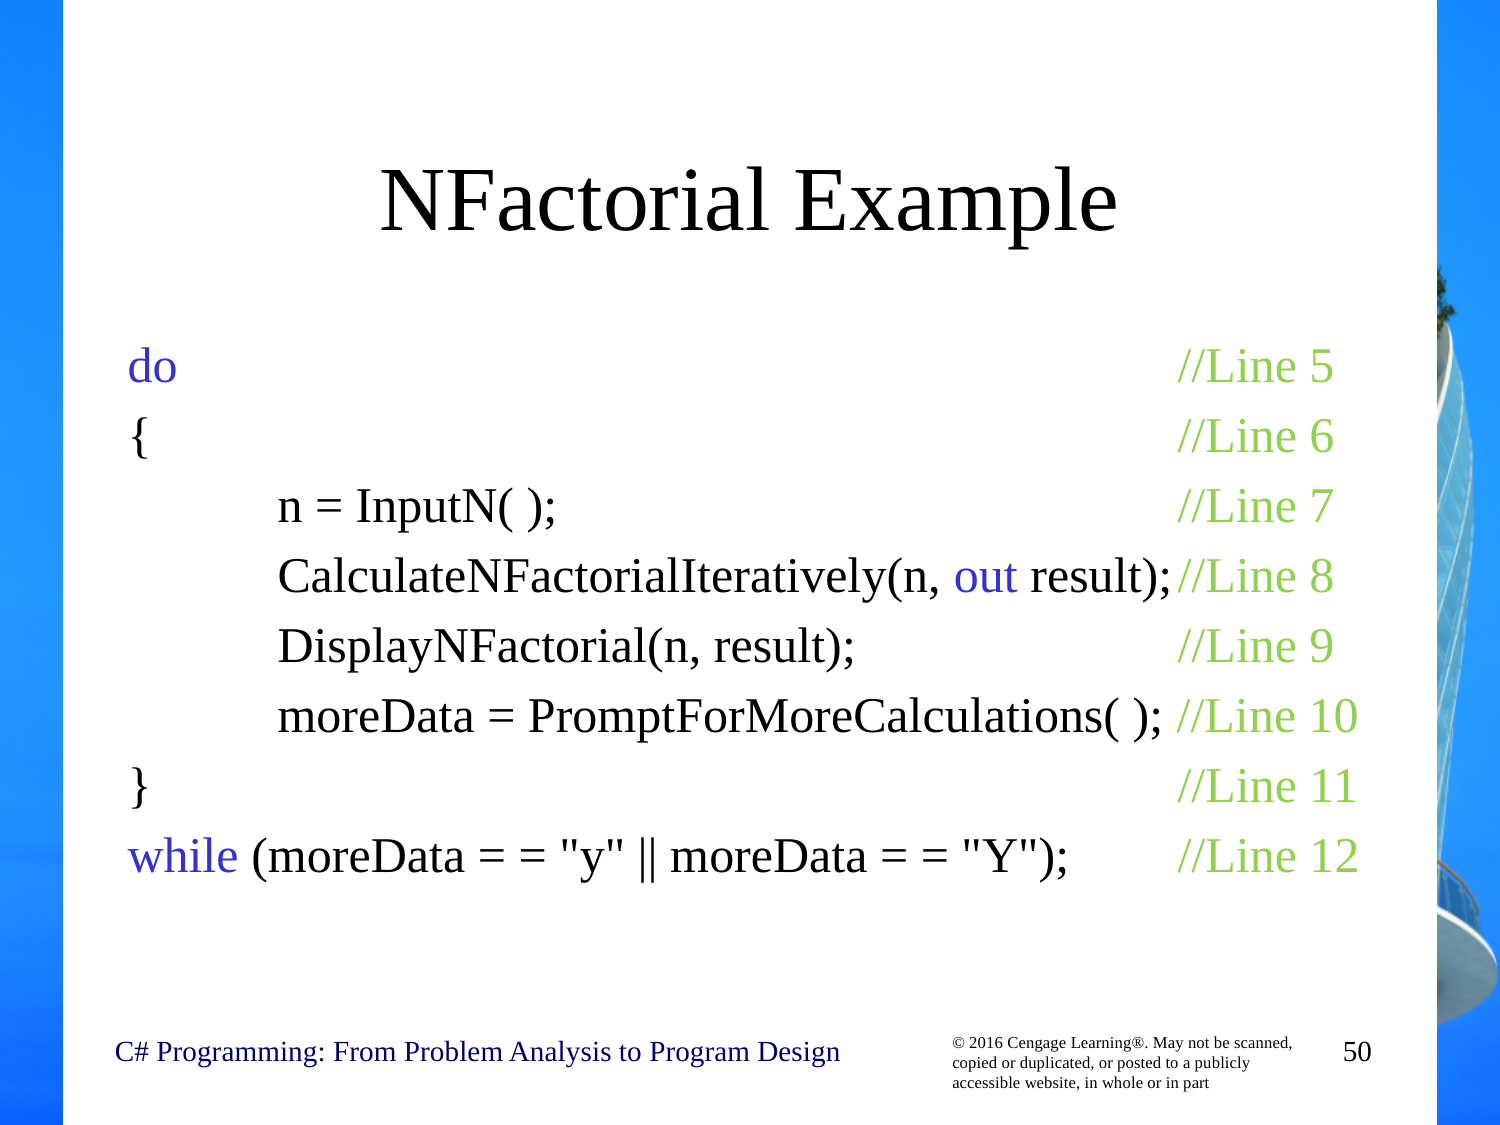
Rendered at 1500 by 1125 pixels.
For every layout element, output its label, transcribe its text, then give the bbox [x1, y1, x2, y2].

picture [0, 0, 63, 1125]
list do //Line 5 { //Line 6 n = InputN( ); //Line 7 CalculateNFactorialIteratively(n, out result); //Line 8 DisplayNFactorial(n, result); //Line 9 moreData = PromptForMoreCalculations( ); //Line 10 } //Line 11 while (moreData = = "y" || moreData = = "Y"); //Line 12 [112, 324, 1388, 1000]
slide_number 50 [1074, 1024, 1388, 1101]
title NFactorial Example [112, 99, 1388, 288]
footer C# Programming: From Problem Analysis to Program Design [99, 1024, 988, 1101]
picture [1437, 0, 1500, 1125]
